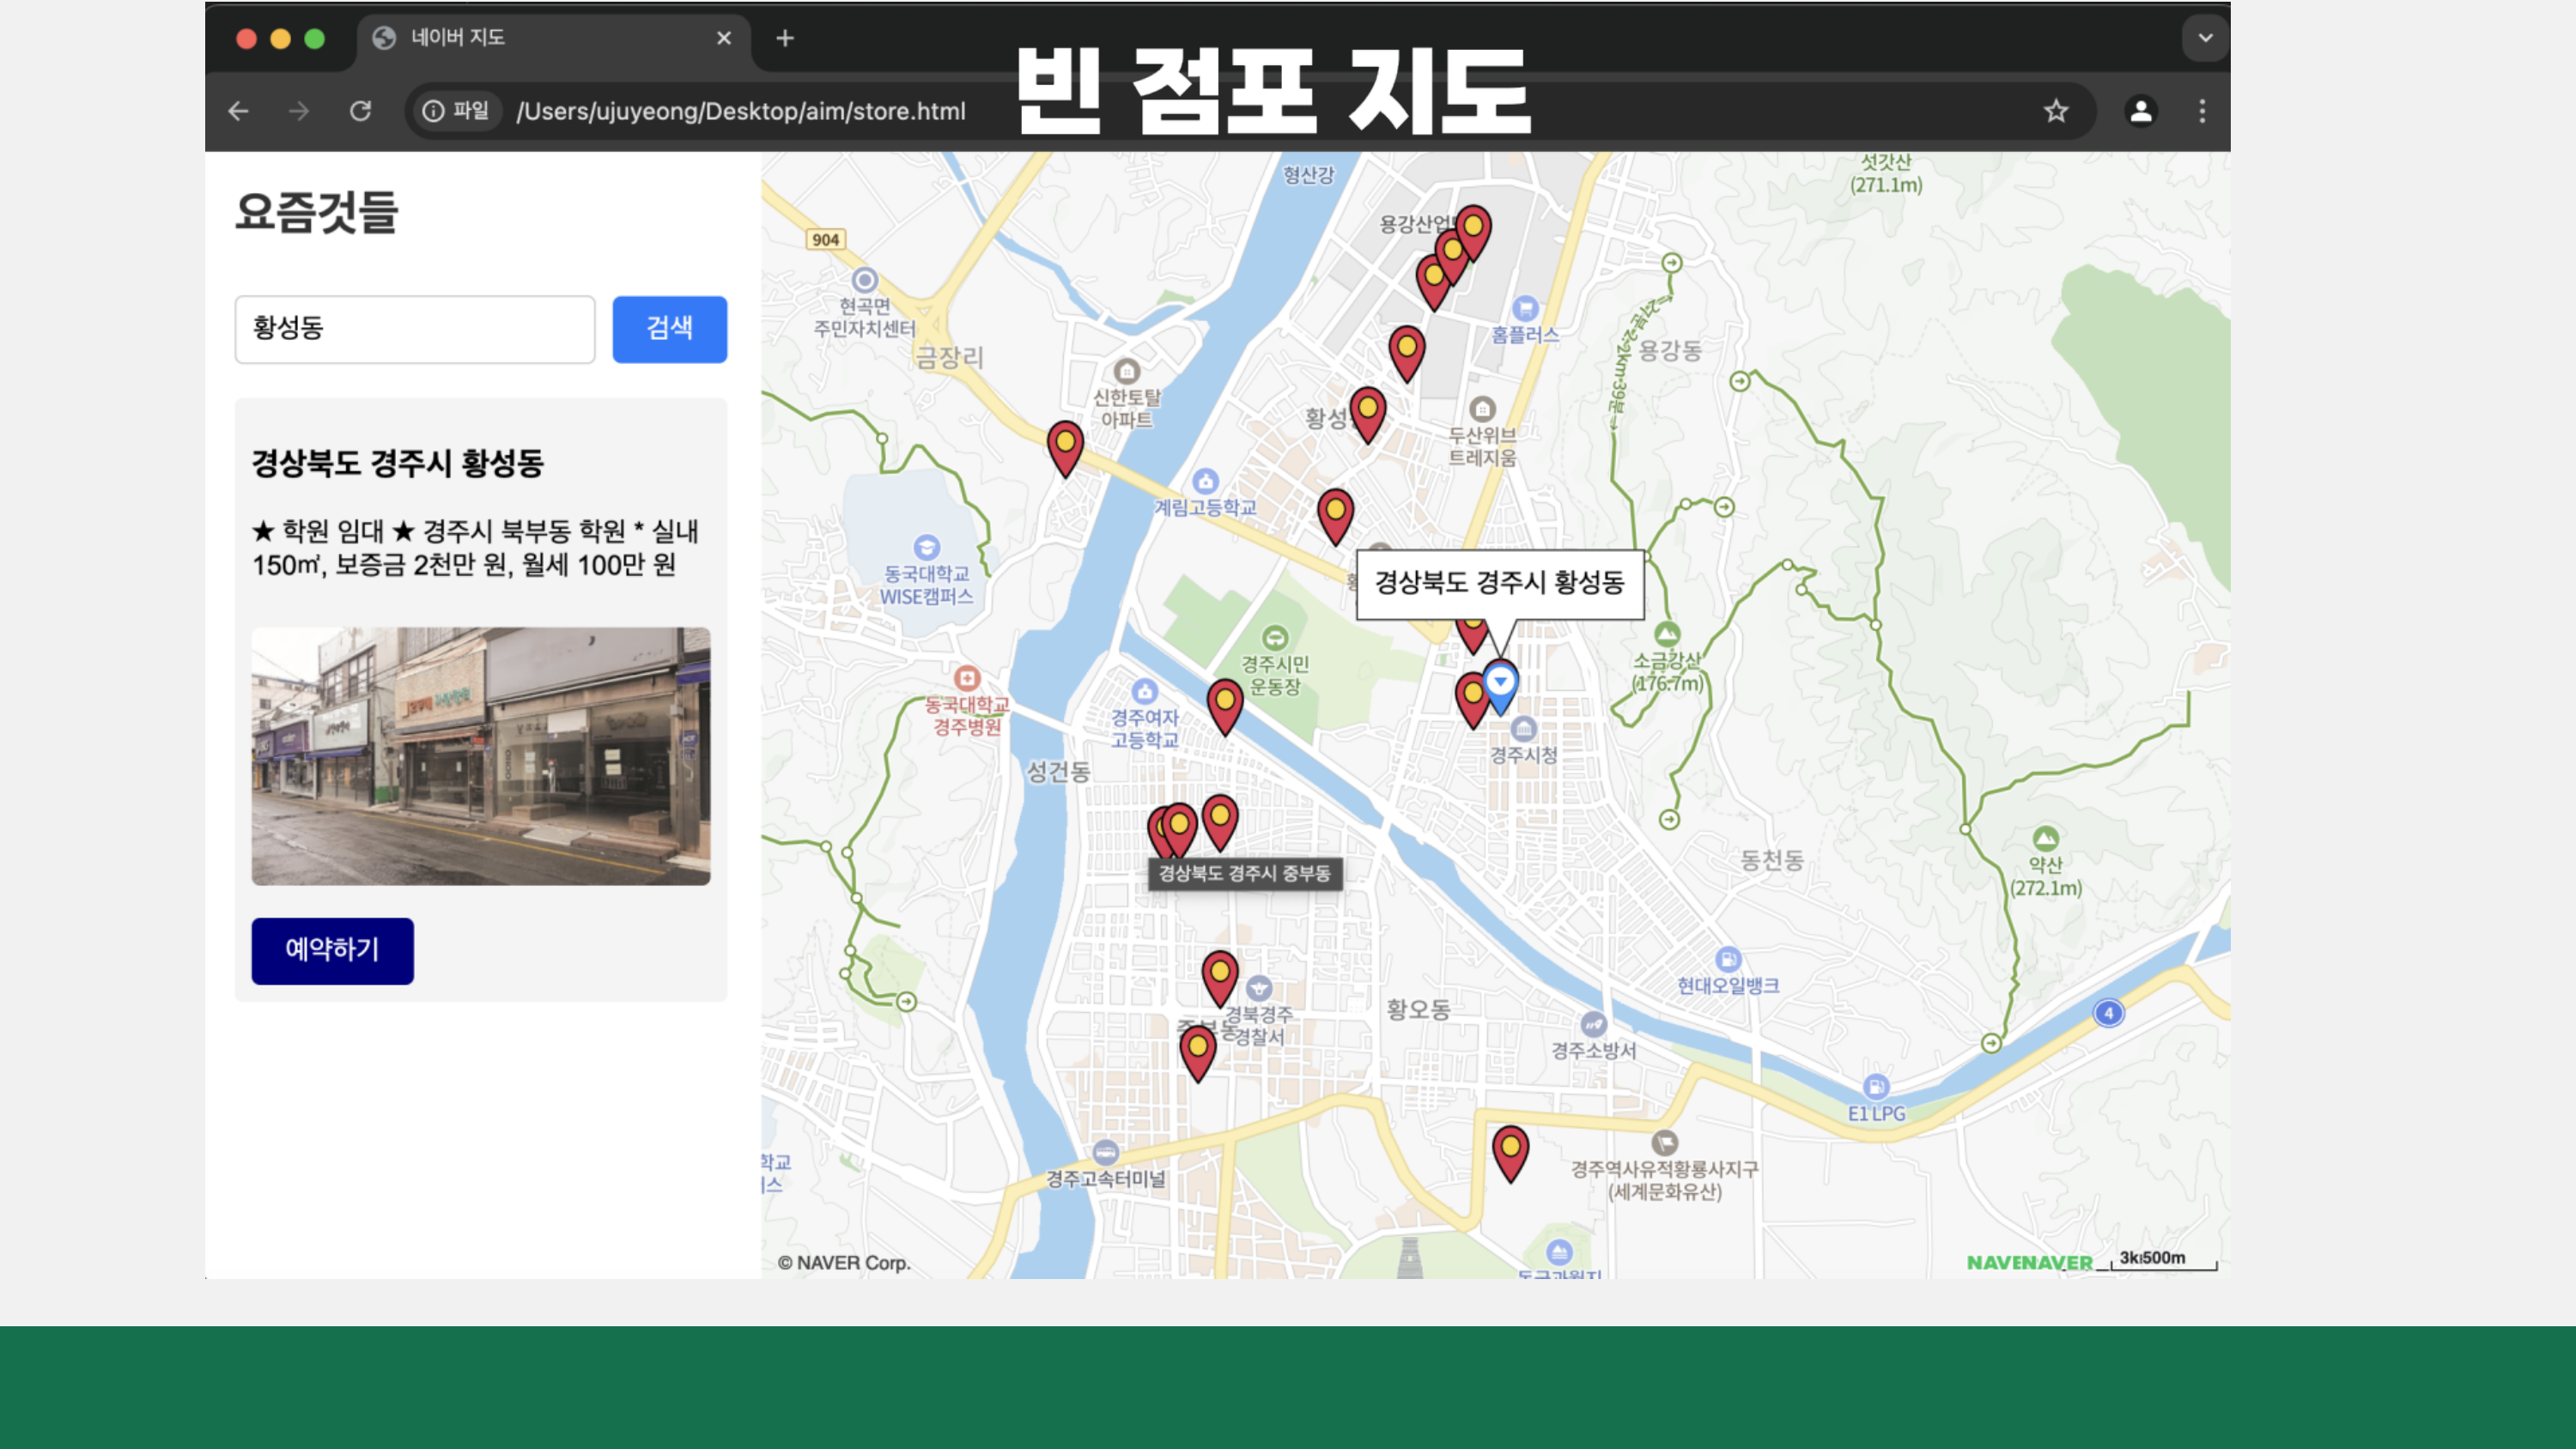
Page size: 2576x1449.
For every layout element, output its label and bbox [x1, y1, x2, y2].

picture [0, 1326, 2576, 1449]
picture [205, 0, 2232, 1279]
